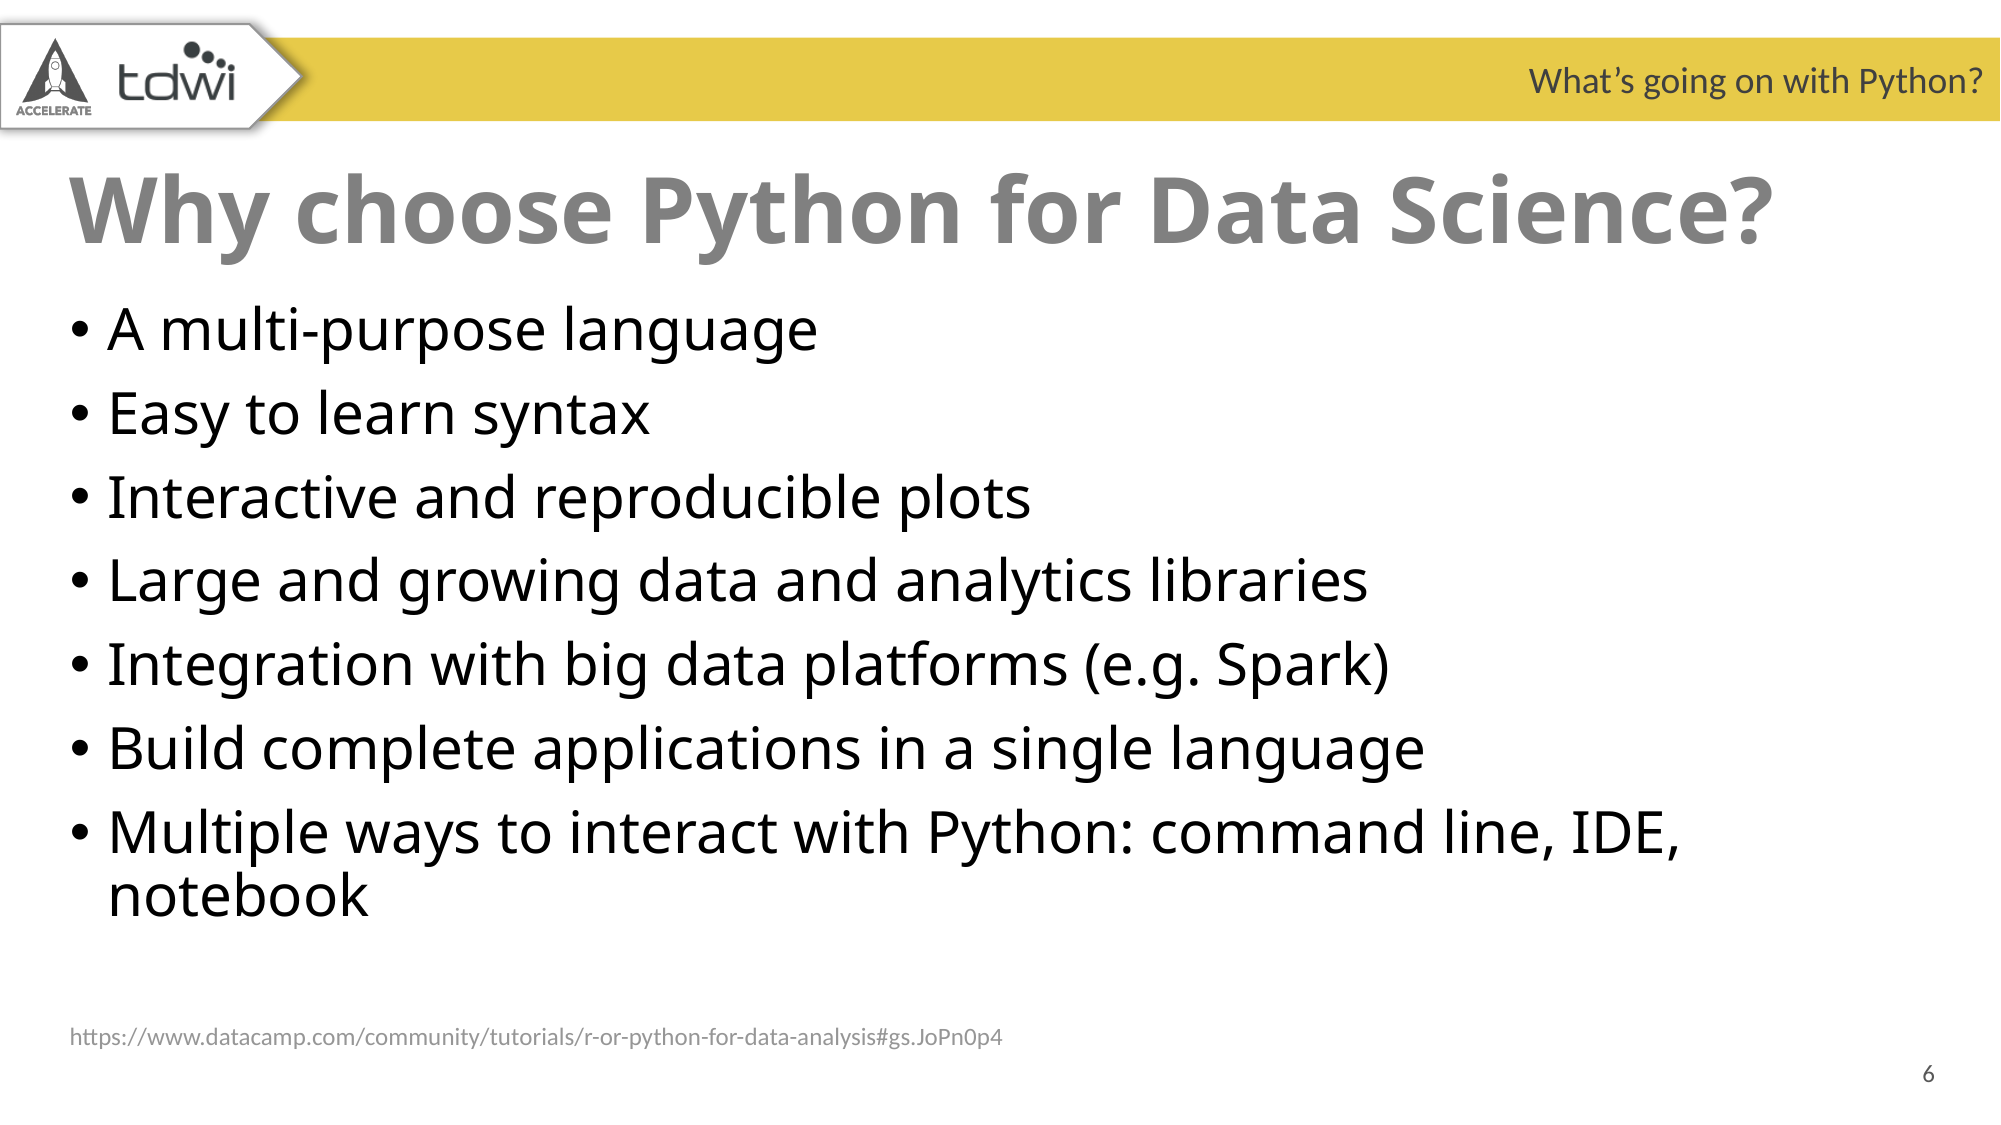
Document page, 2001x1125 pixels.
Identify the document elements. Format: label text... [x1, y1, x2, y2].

title Why choose Python for Data Science? [54, 150, 1950, 278]
list A multi-purpose language Easy to learn syntax Interactive and reproducible plots Large and growing data and analytics libraries Integration with big data platforms (e.g. Spark) Build complete applications in a single language Multiple ways to interact with Python: command line, IDE, notebook [54, 299, 1950, 1014]
text_box https://www.datacamp.com/community/tutorials/r-or-python-for-data-analysis#gs.JoPn0p4 [54, 1014, 1290, 1058]
picture [115, 35, 239, 108]
text_box What’s going on with Python? [1393, 48, 2000, 109]
slide_number 6 [1500, 1042, 1950, 1103]
